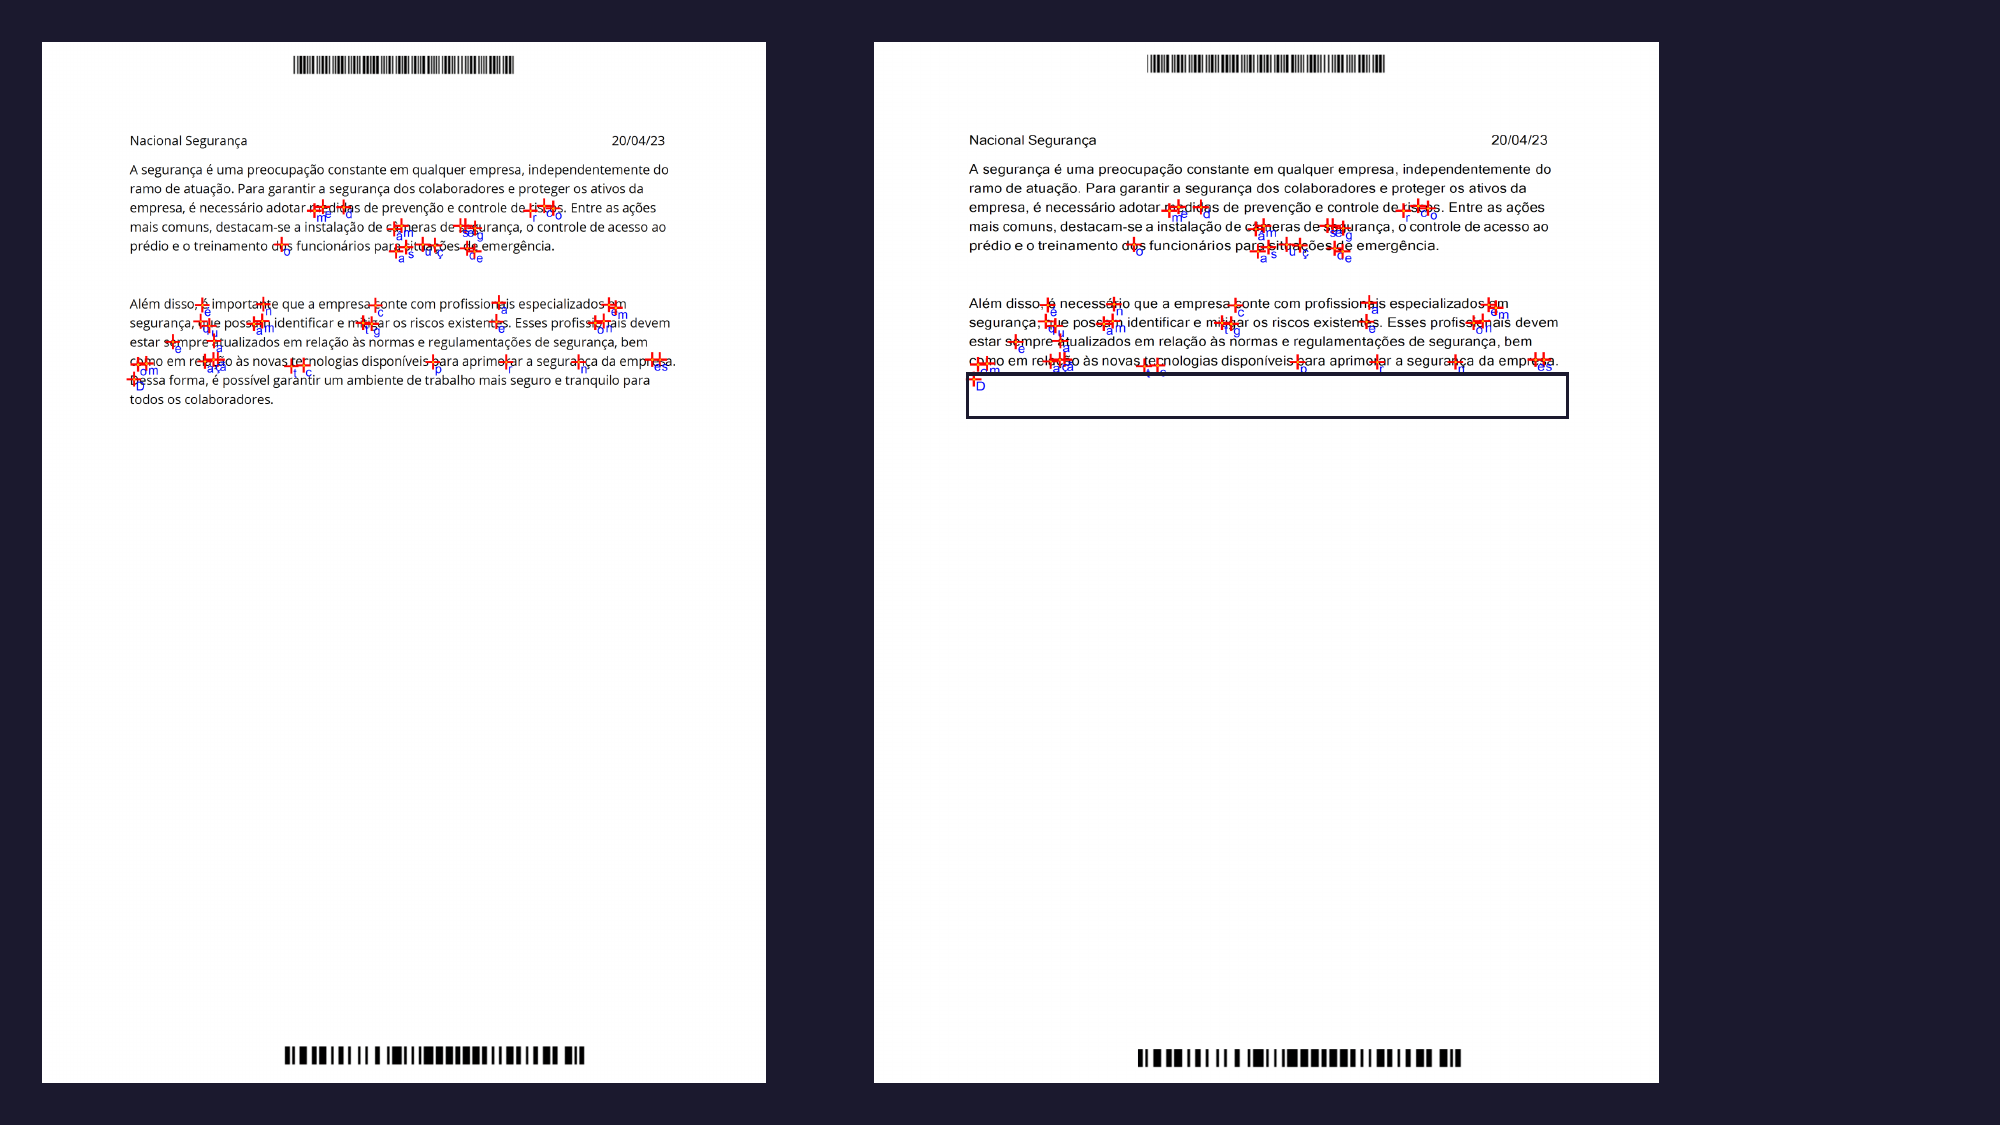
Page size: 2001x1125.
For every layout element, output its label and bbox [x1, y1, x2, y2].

picture [874, 42, 1659, 1083]
picture [42, 42, 766, 1083]
